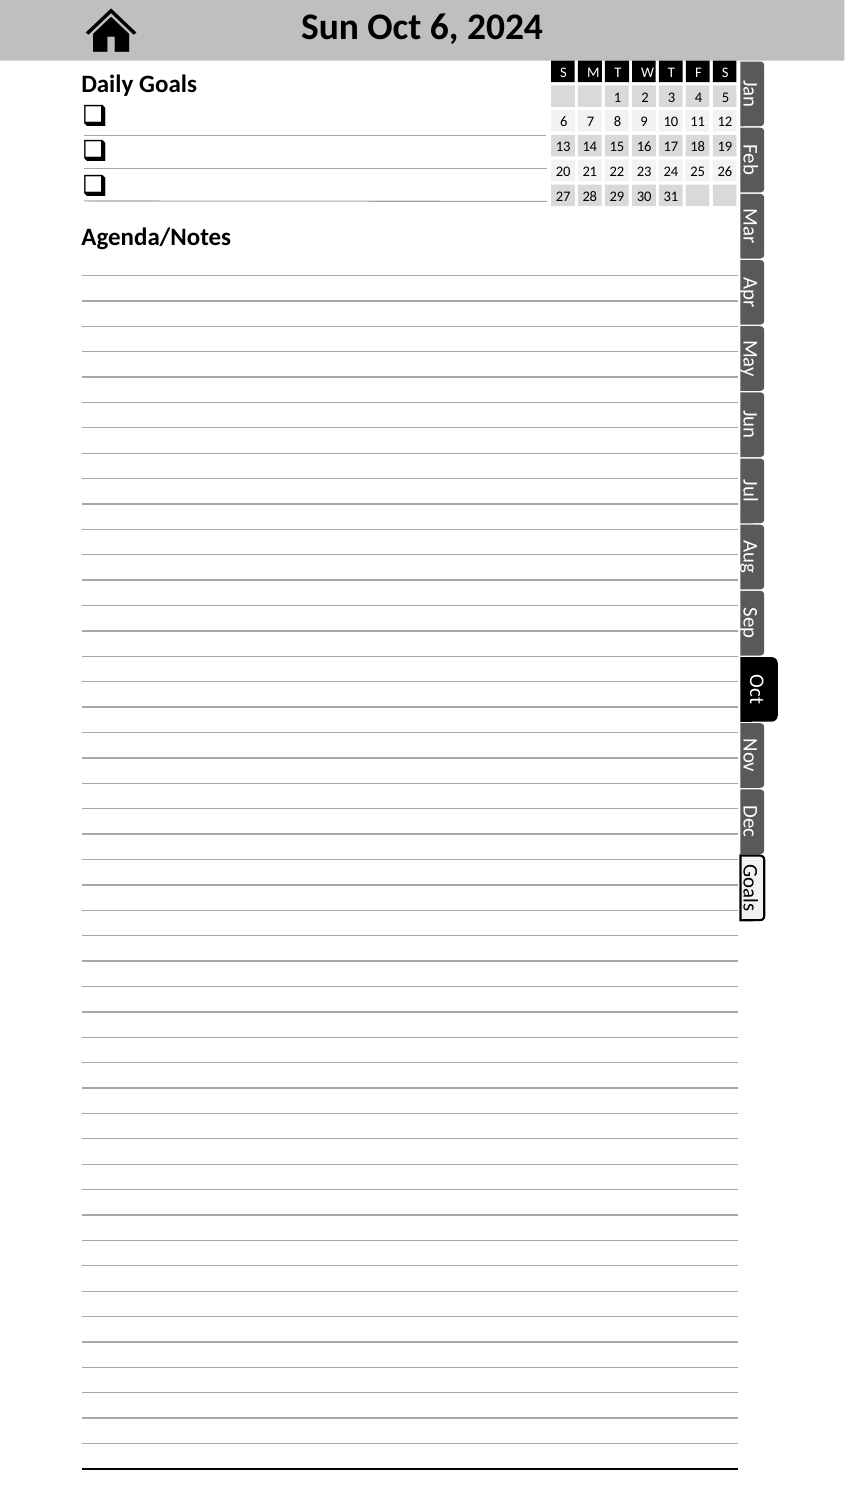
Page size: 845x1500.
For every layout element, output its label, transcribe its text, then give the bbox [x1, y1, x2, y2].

list Sun Oct 6, 2024 [190, 0, 655, 61]
picture [82, 1, 140, 59]
